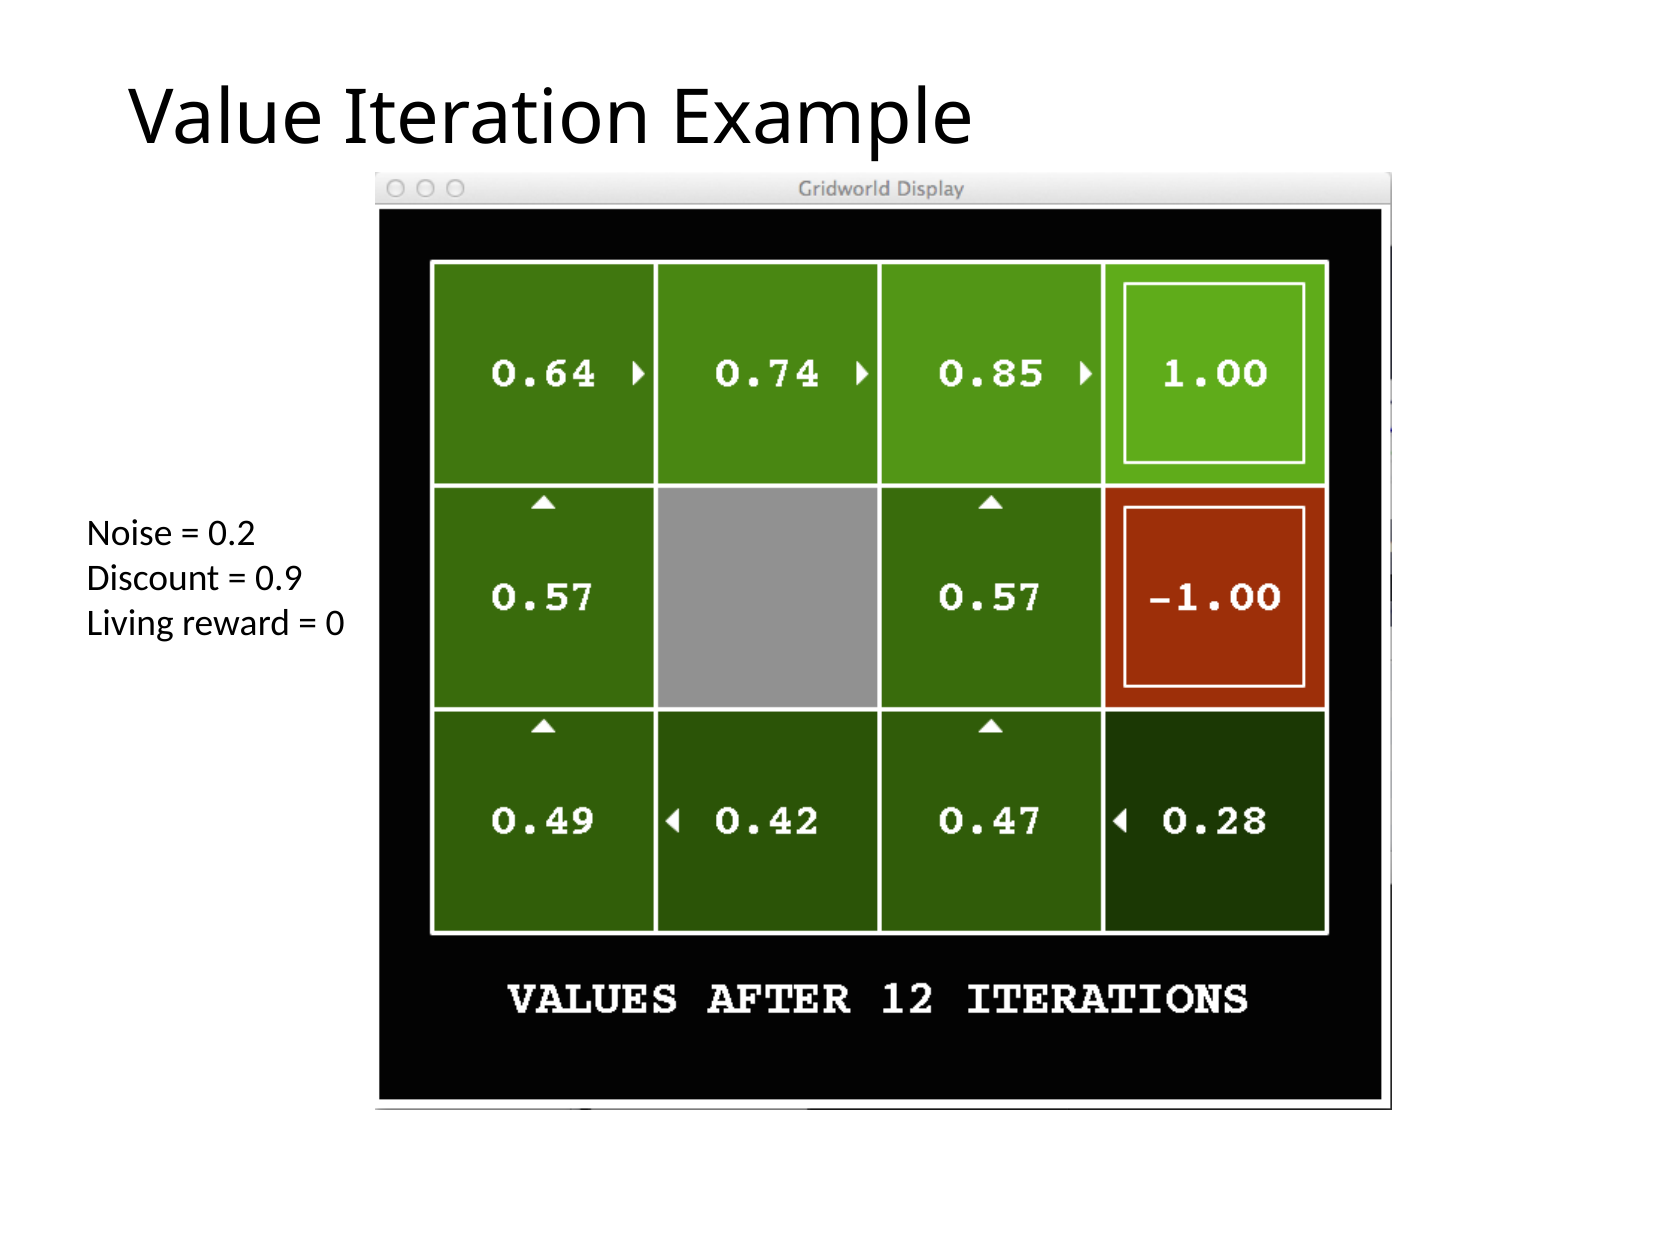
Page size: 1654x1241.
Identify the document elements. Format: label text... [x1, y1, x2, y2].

picture [374, 172, 1398, 1110]
text_box Noise = 0.2 Discount = 0.9 Living reward = 0 [71, 500, 374, 651]
title Value Iteration Example [113, 66, 1540, 173]
